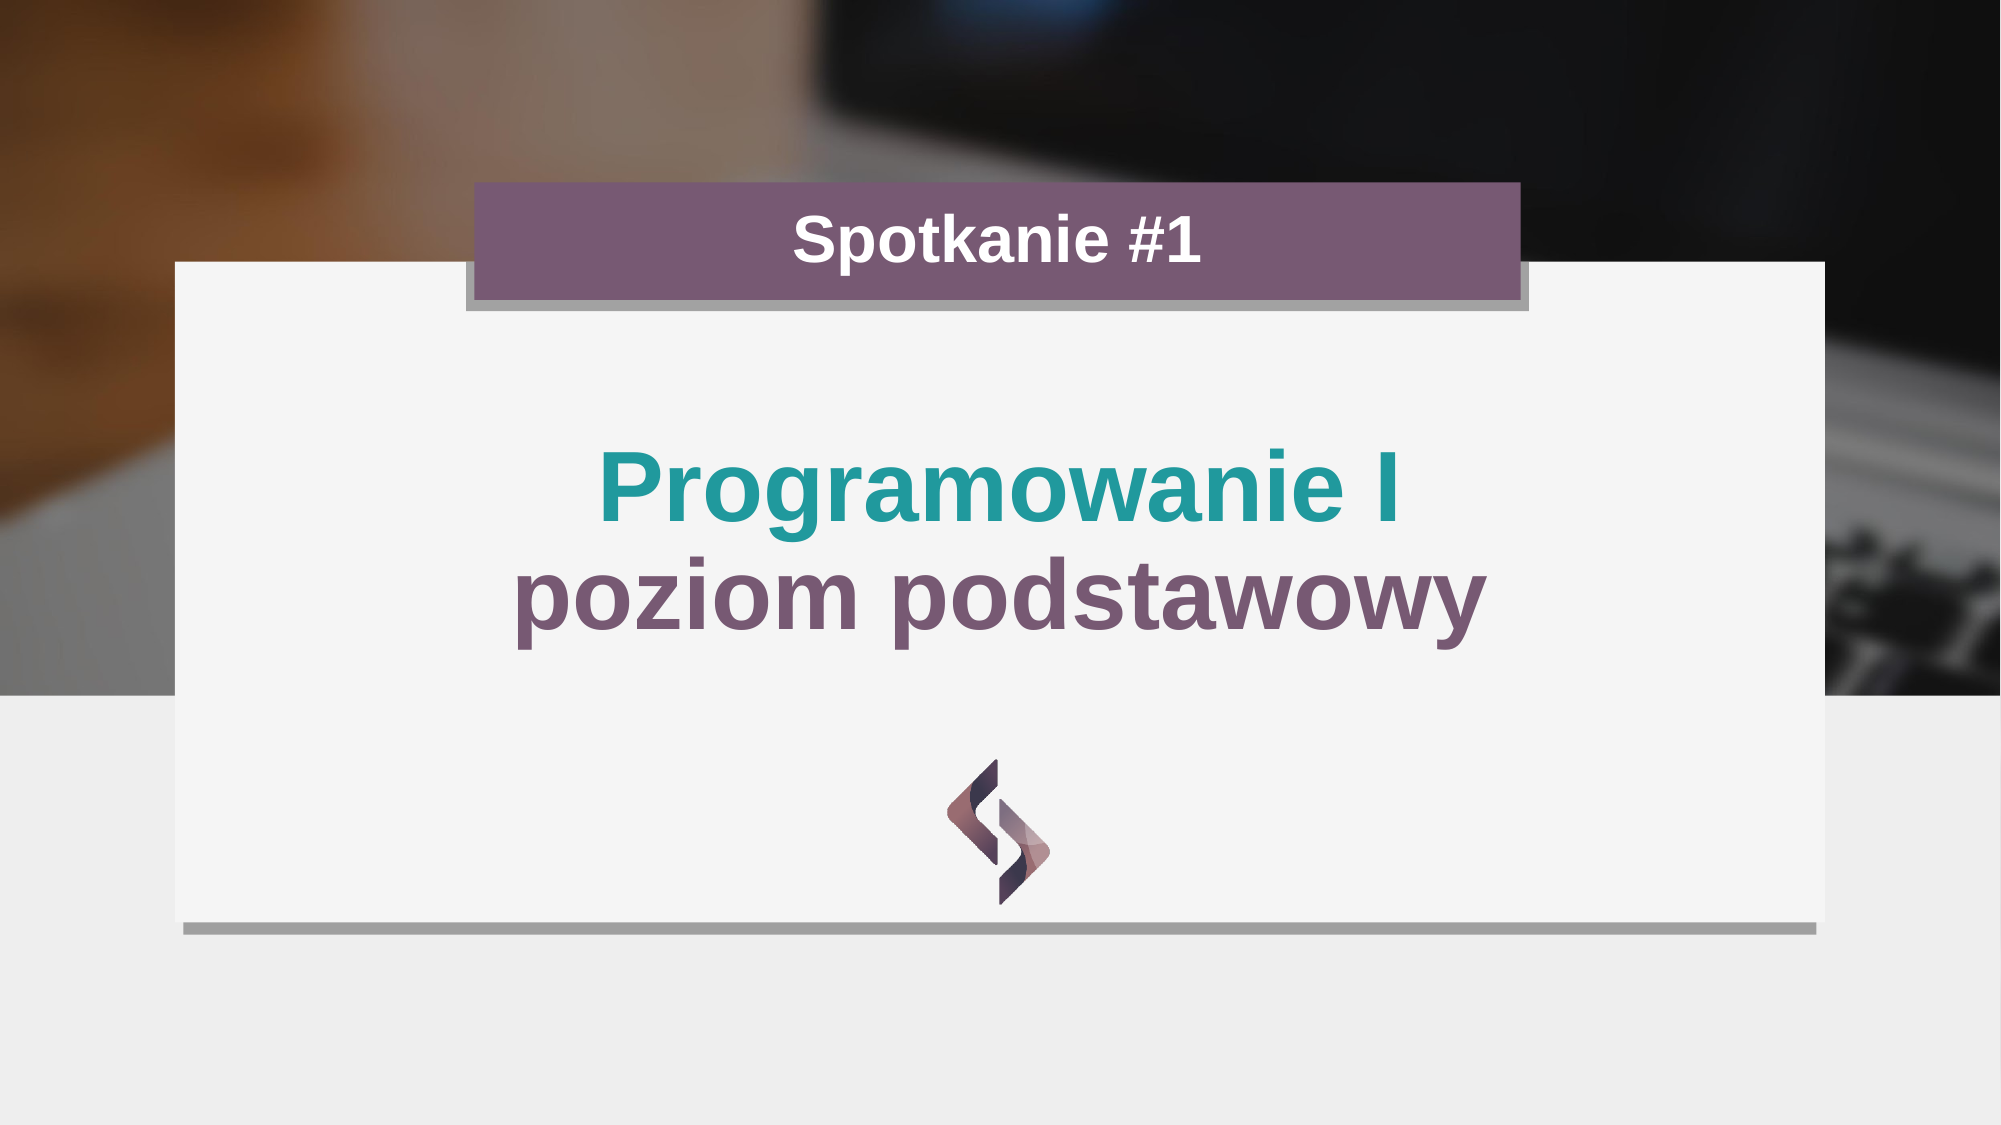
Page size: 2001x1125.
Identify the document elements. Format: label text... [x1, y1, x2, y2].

picture [0, 0, 2001, 1125]
title Spotkanie #1 [474, 182, 1521, 300]
list Programowanie I poziom podstawowy [321, 344, 1678, 743]
picture [900, 747, 1261, 917]
